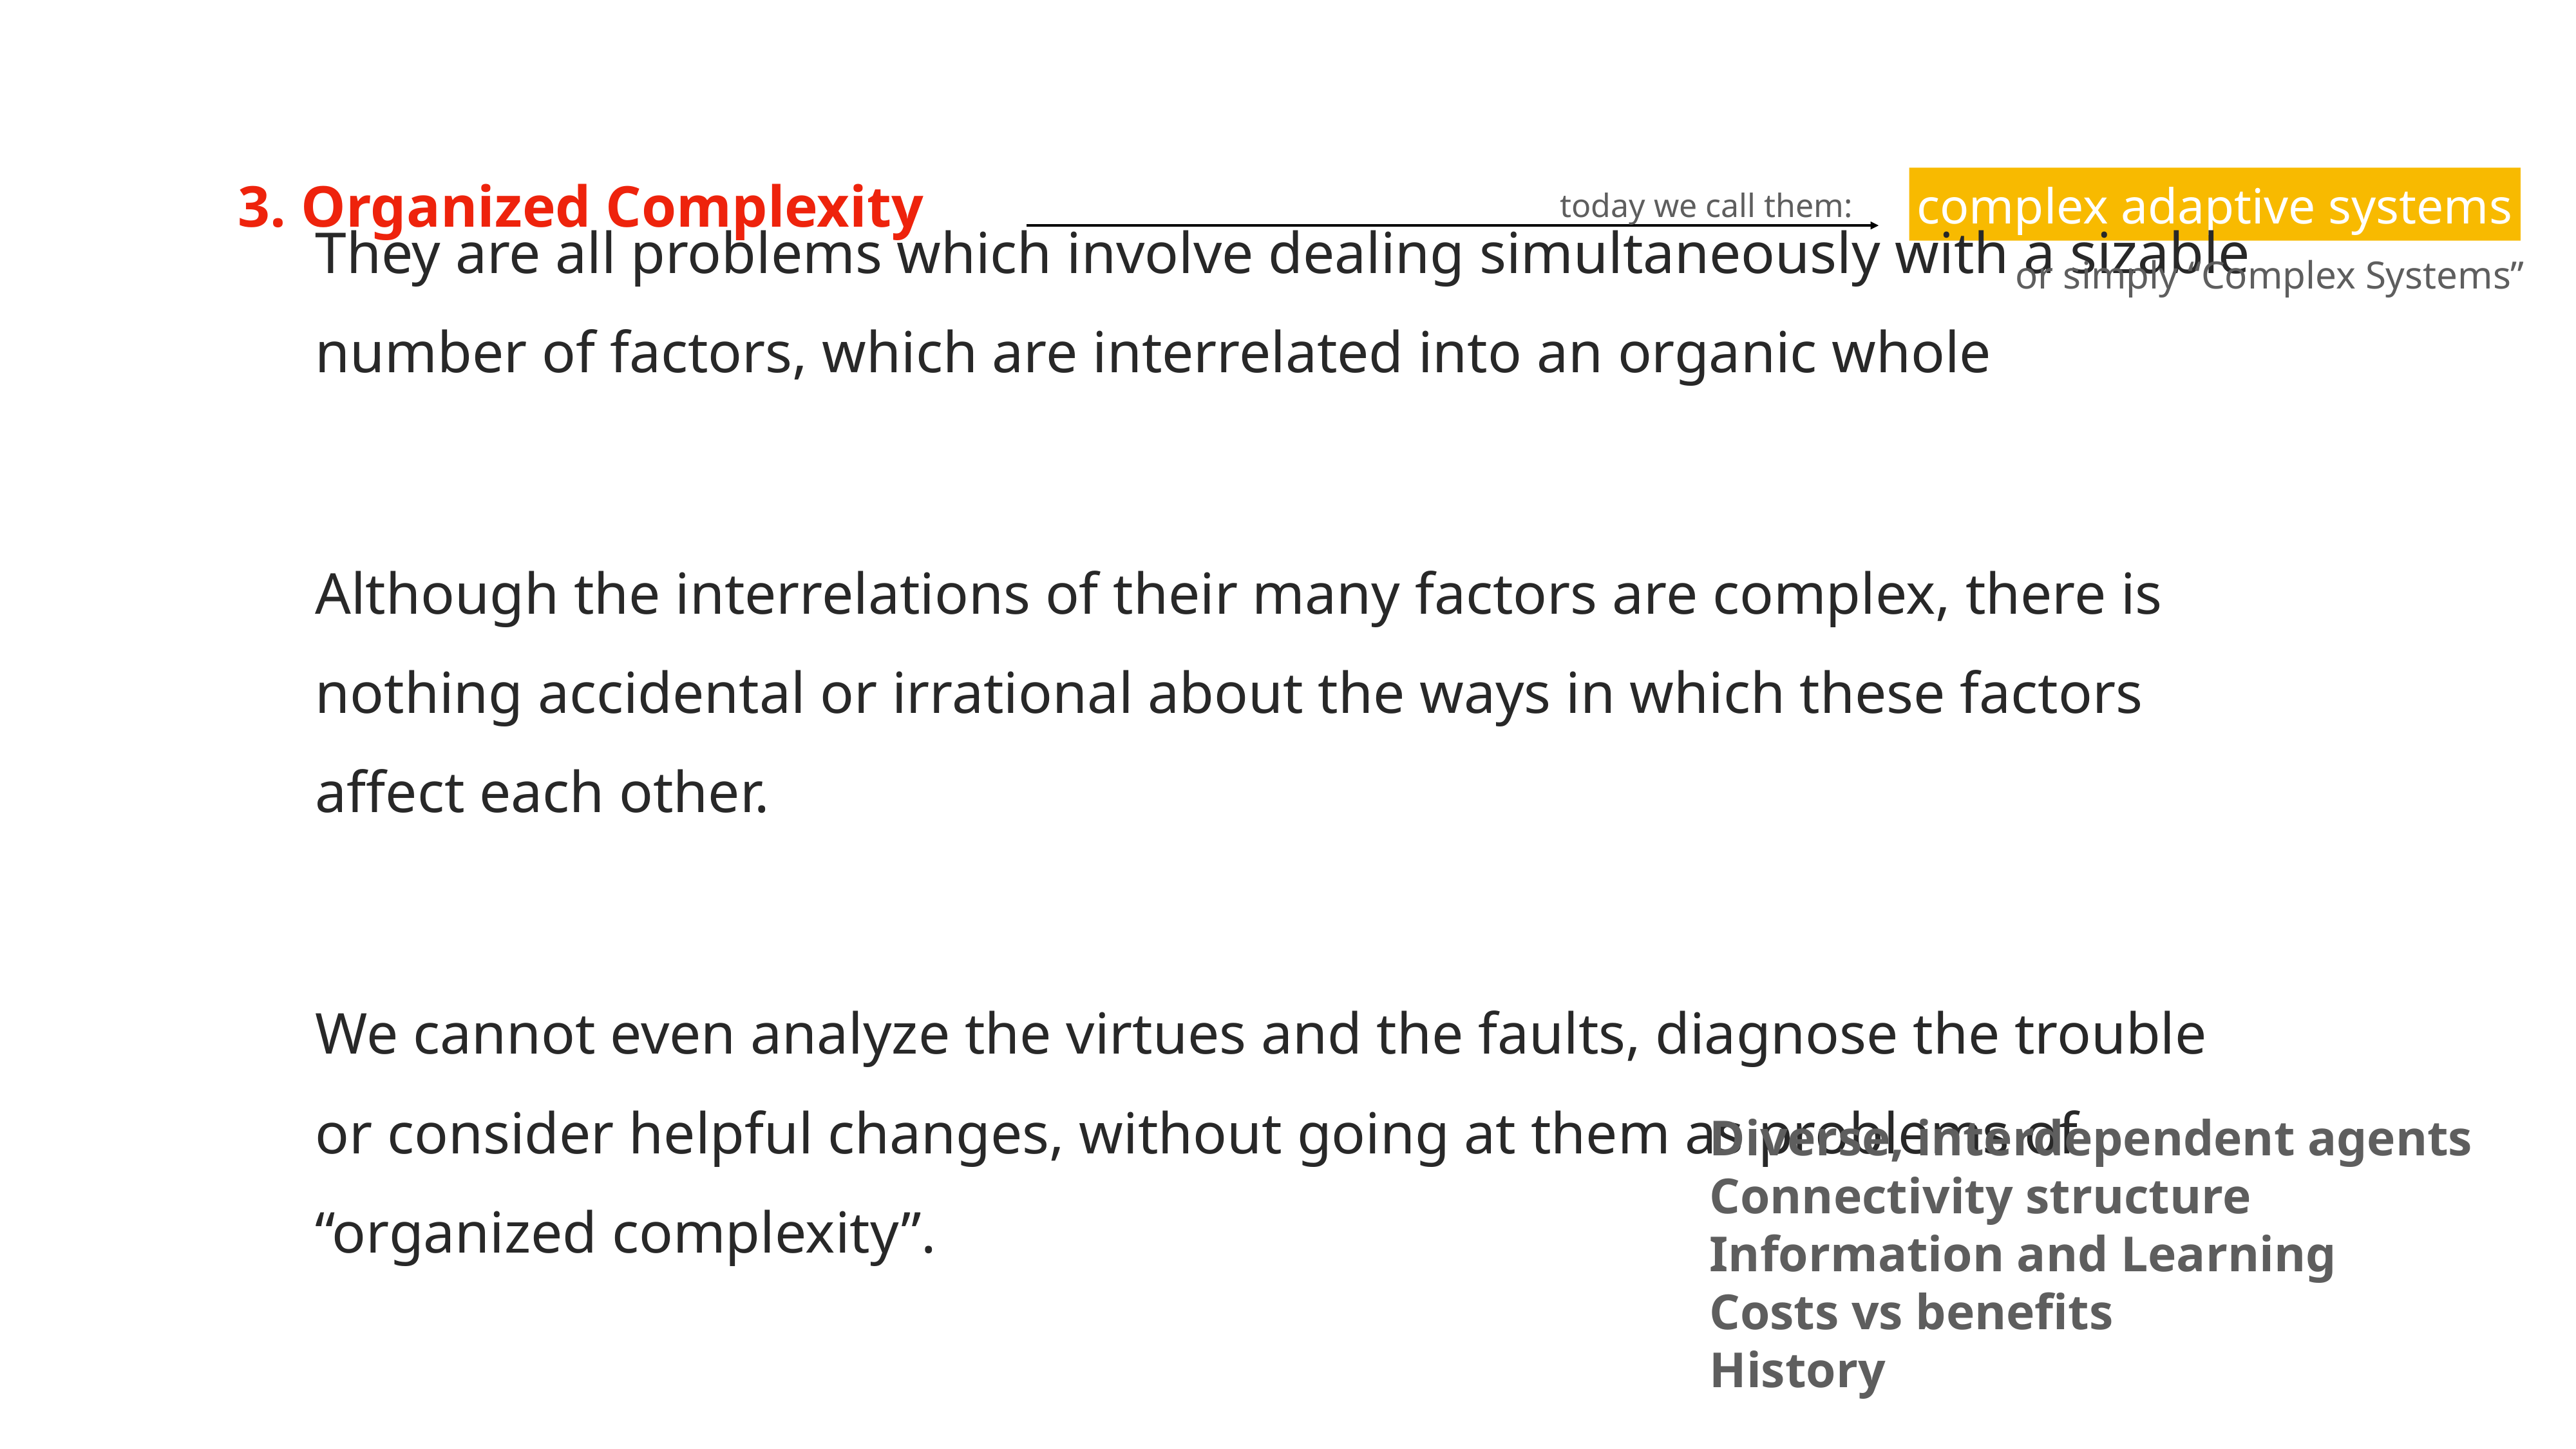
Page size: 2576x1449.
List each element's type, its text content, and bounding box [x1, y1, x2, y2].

text_box or simply “Complex Systems” [2010, 245, 2530, 302]
text_box 3. Organized Complexity [231, 162, 932, 246]
text_box today we call them: [1555, 179, 1859, 229]
text_box Diverse, interdependent agents Connectivity structure Information and Learning Costs vs benefits History [1704, 1102, 2479, 1403]
text_box complex adaptive systems [1909, 167, 2521, 241]
text_box They are all problems which involve dealing simul­taneously with a sizable number of factors, which are interrelated into an organic whole Although the interrelations of their many factors are complex, there is nothing accidental or irrational about the ways in which these factors affect each other. We cannot even analyze the virtues and the faults, diagnose the trouble or consider helpful changes, without going at them as problems of “organized complexity”. [307, 177, 2268, 1272]
text_box [1859, 221, 1879, 230]
